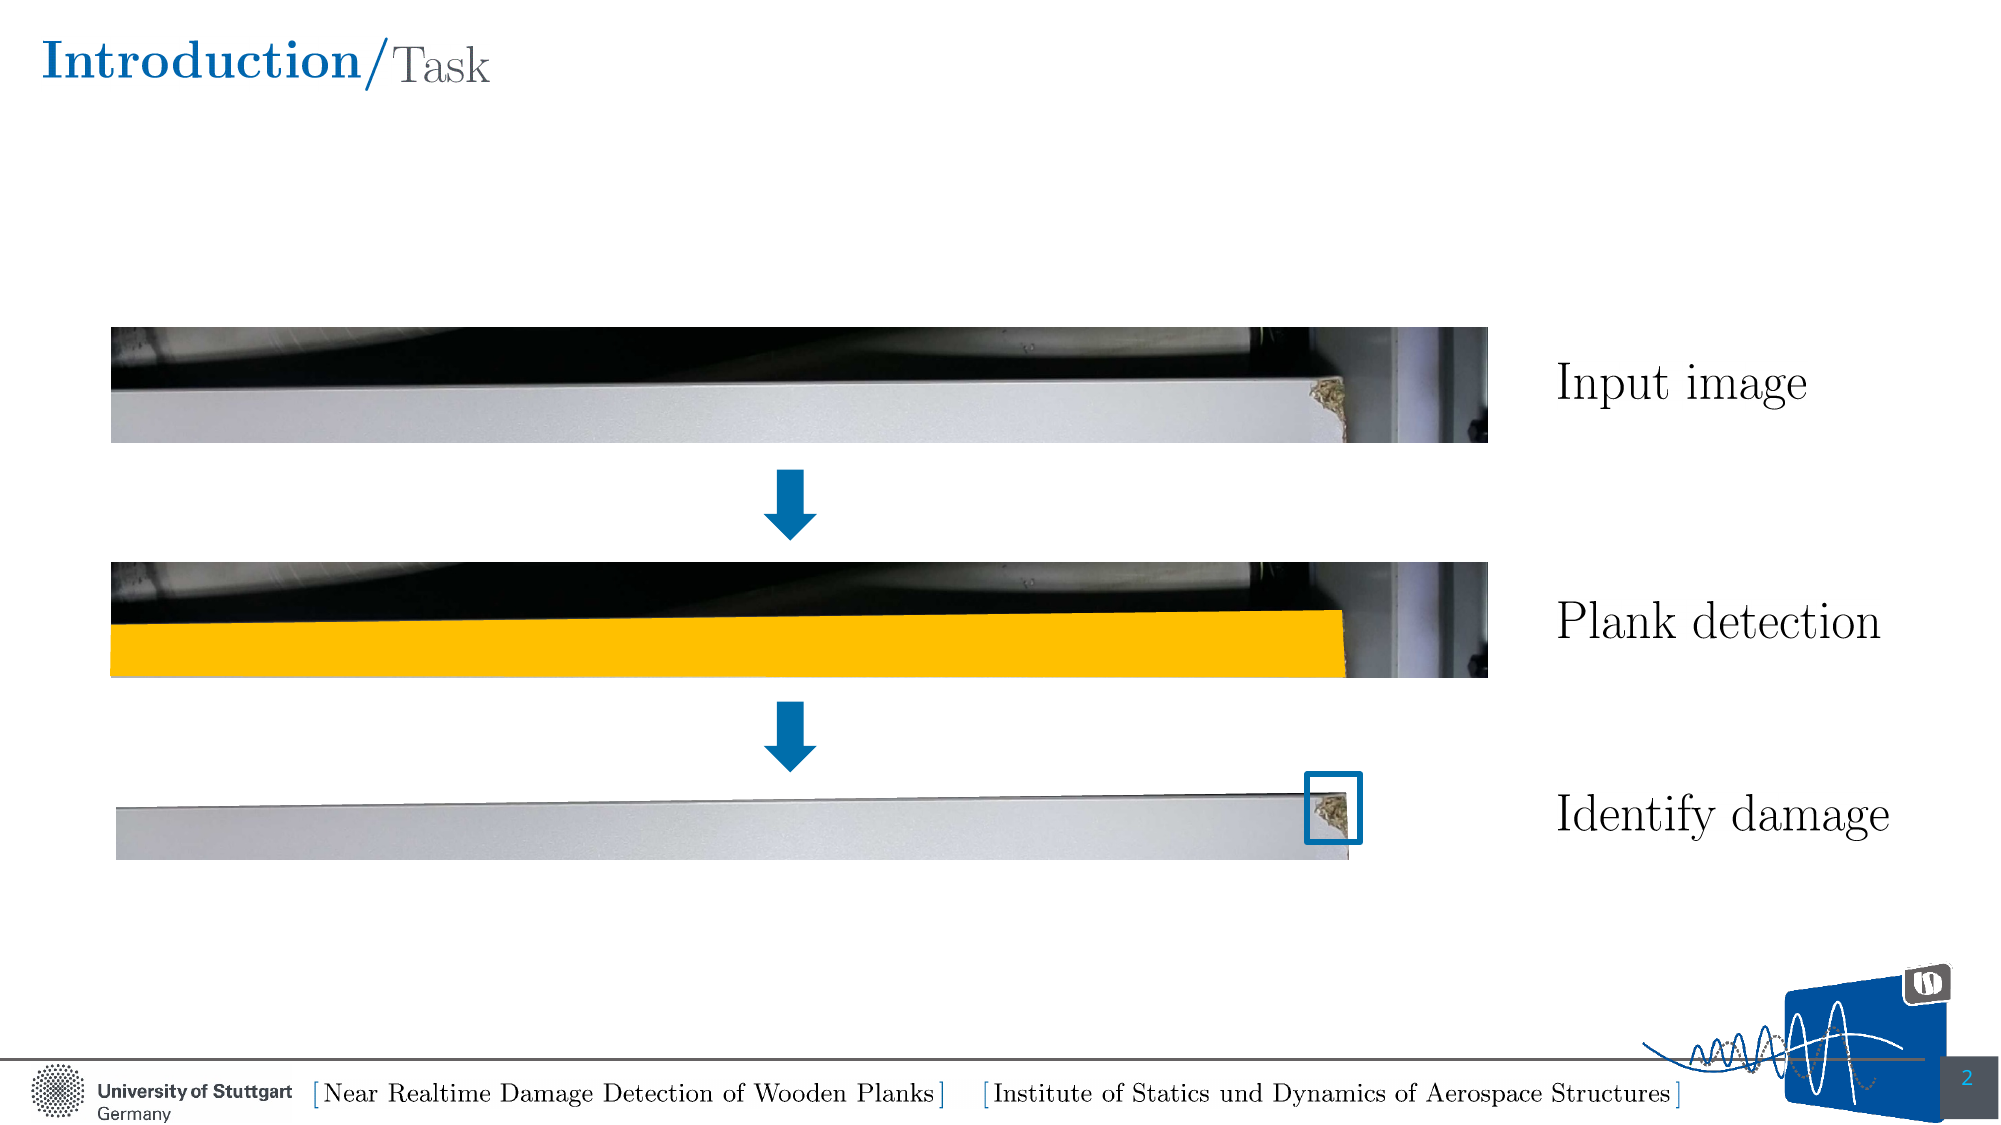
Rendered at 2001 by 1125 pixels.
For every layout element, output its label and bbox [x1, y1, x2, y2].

text_box [776, 701, 804, 741]
picture [0, 961, 958, 1123]
picture [110, 327, 1488, 443]
text_box [958, 961, 1952, 1123]
text_box [112, 742, 1496, 866]
picture [41, 36, 388, 92]
picture [110, 562, 1488, 678]
picture [391, 43, 490, 85]
picture [1556, 599, 1881, 640]
picture [1557, 792, 1890, 843]
text_box [763, 469, 817, 541]
picture [1556, 361, 1808, 410]
